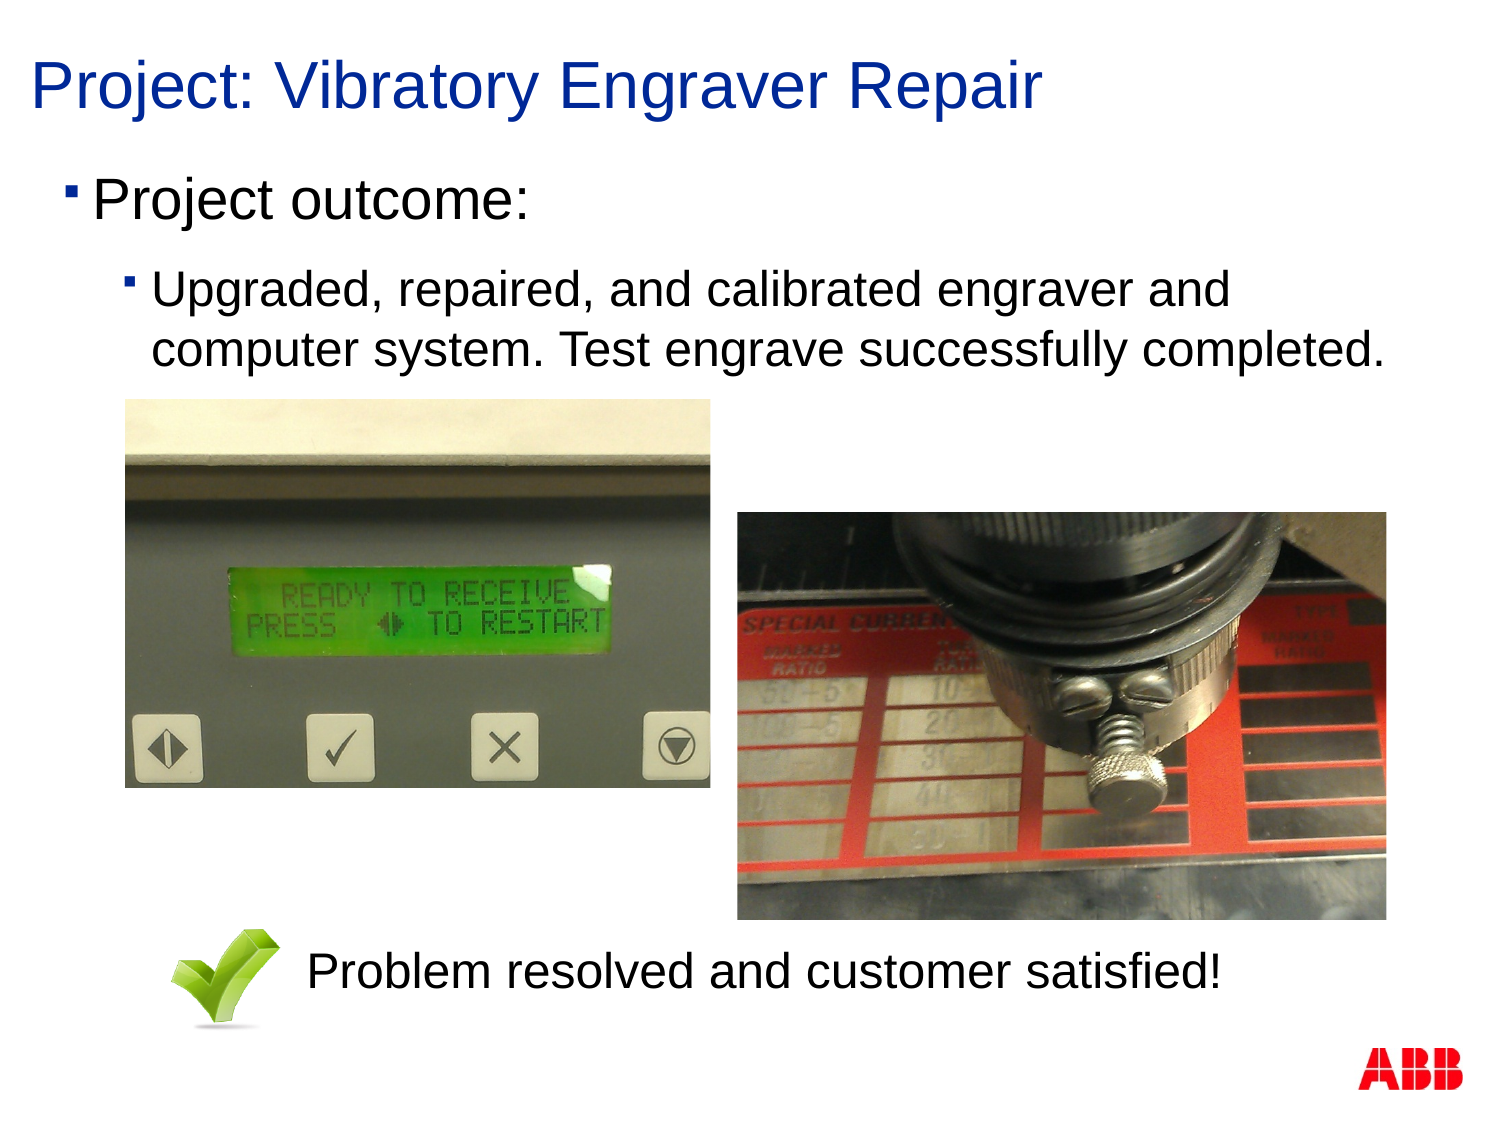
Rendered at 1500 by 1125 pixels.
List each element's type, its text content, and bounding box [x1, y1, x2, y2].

title Project: Vibratory Engraver Repair [0, 0, 1500, 209]
picture [1352, 1048, 1463, 1090]
list Project outcome: Upgraded, repaired, and calibrated engraver and computer system. Test engrave successfully completed. Problem resolved and customer satisfied! [62, 161, 1438, 1001]
picture [154, 912, 290, 1047]
picture [124, 399, 711, 788]
picture [737, 512, 1387, 920]
